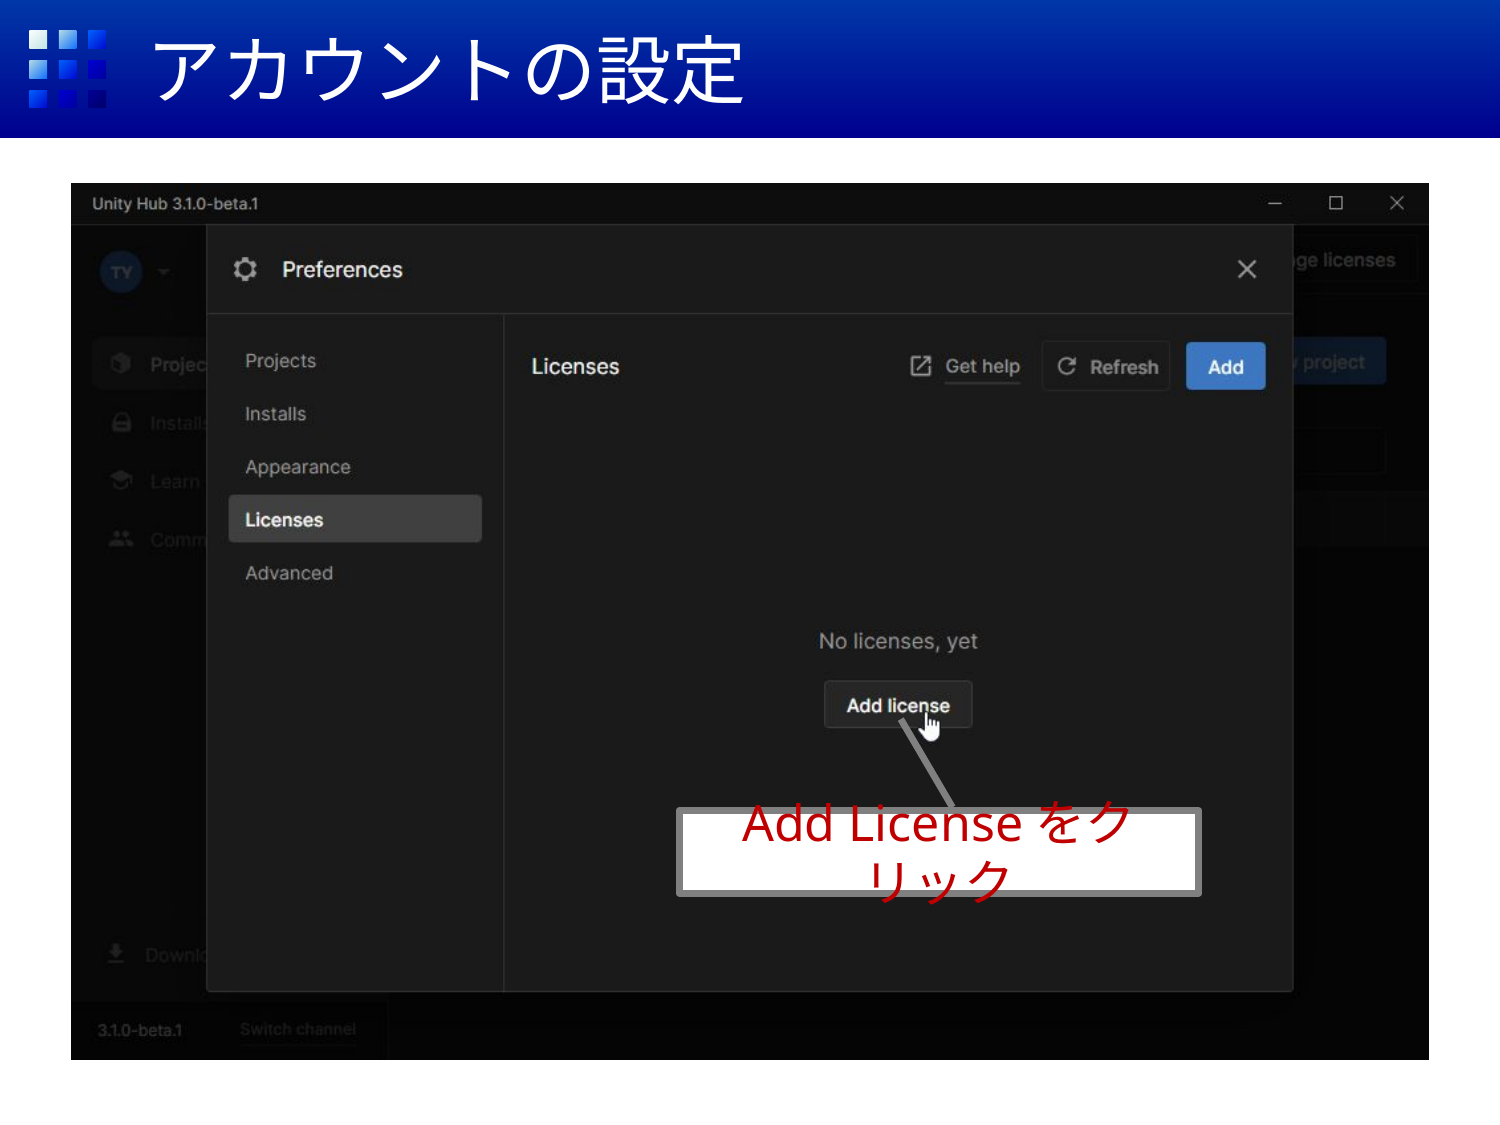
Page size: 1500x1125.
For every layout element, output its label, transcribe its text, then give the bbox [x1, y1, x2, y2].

title アカウントの設定 [131, 21, 1455, 116]
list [71, 183, 1429, 1060]
